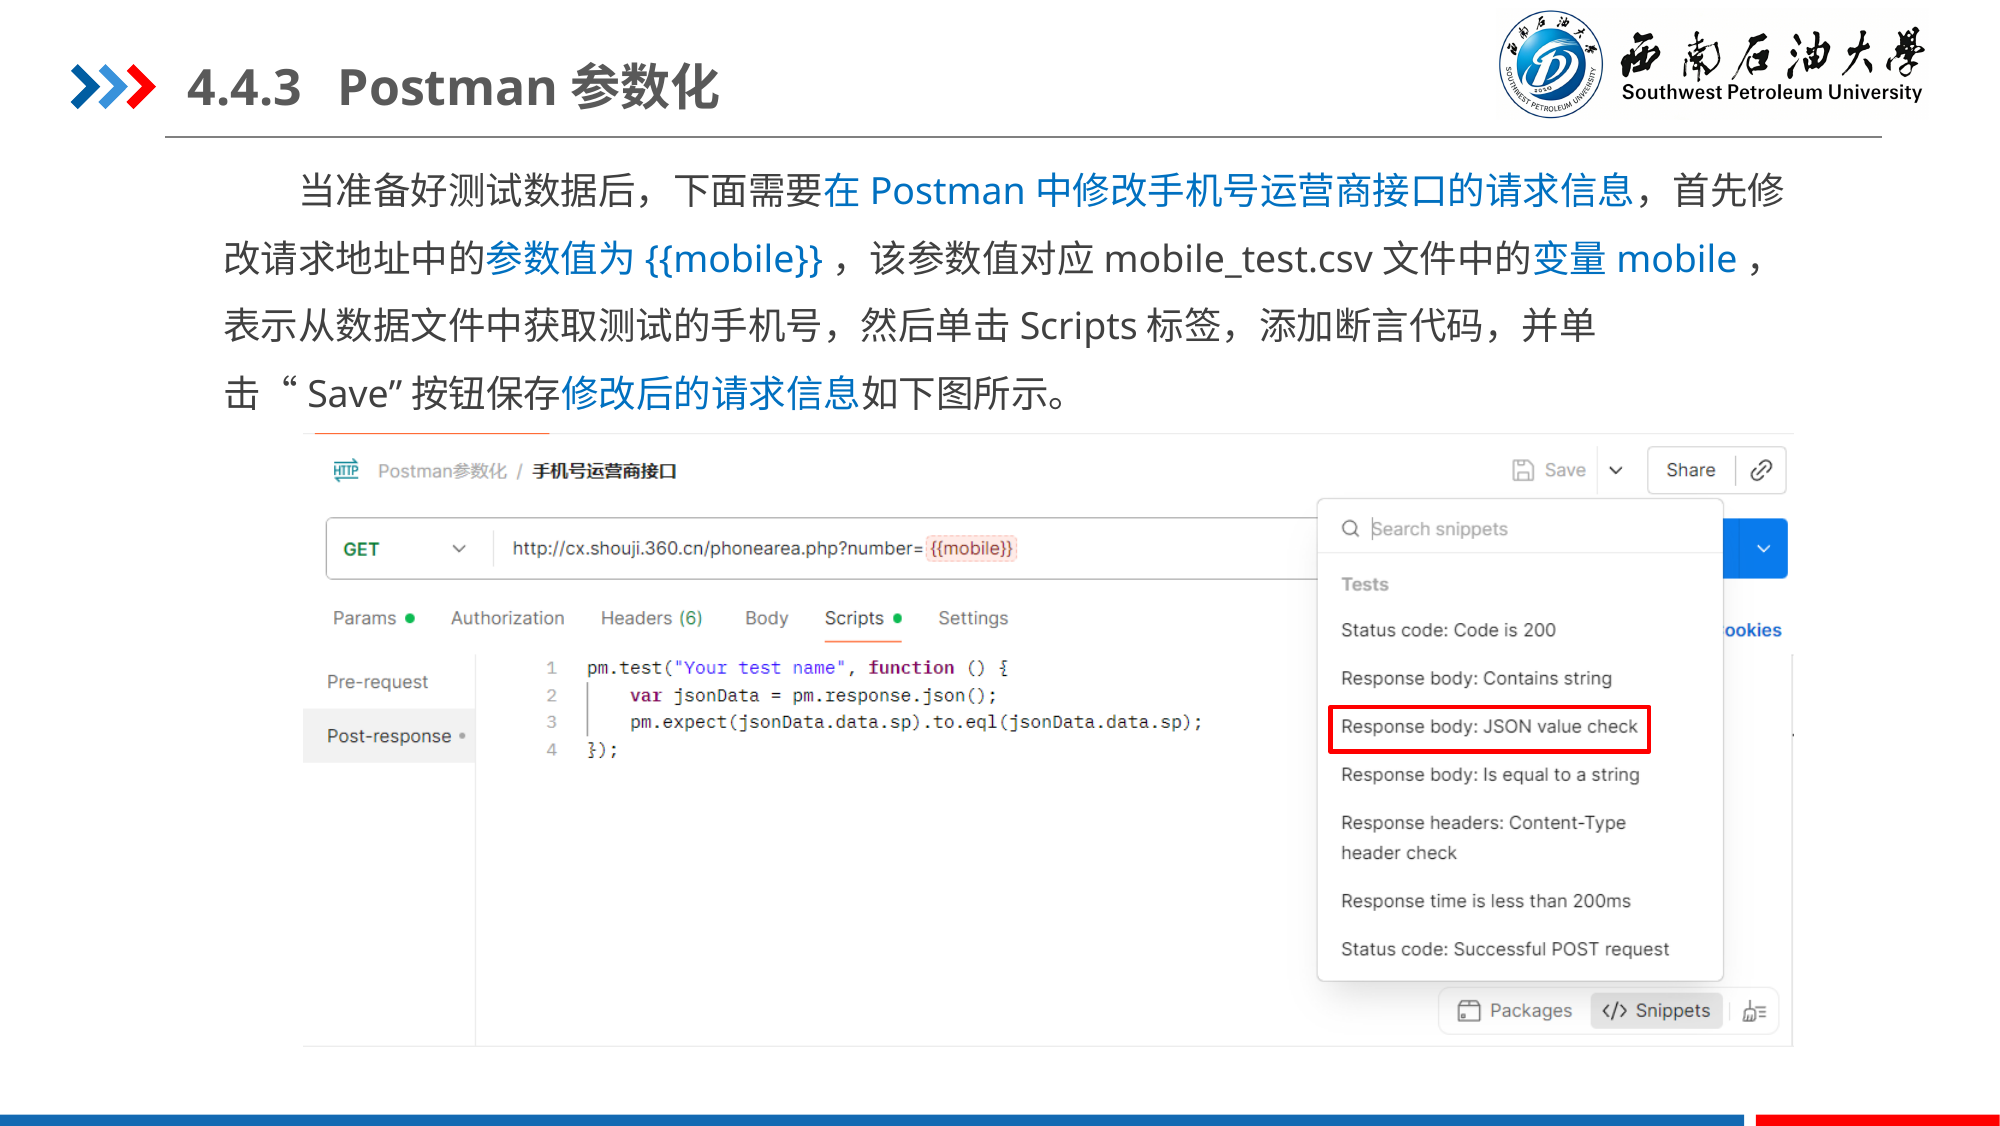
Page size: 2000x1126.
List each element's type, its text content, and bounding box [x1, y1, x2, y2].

picture [1496, 8, 1929, 120]
text_box 当准备好测试数据后，下面需要在Postman中修改手机号运营商接口的请求信息，首先修改请求地址中的参数值为{{mobile}}，该参数值对应mobile_test.csv文件中的变量mobile，表示从数据文件中获取测试的手机号，然后单击Scripts标签，添加断言代码，并单击“Save”按钮保存修改后的请求信息如下图所示。 [208, 137, 1816, 423]
text_box 4.4.3 Postman参数化 [187, 43, 827, 127]
picture [302, 433, 1795, 1048]
